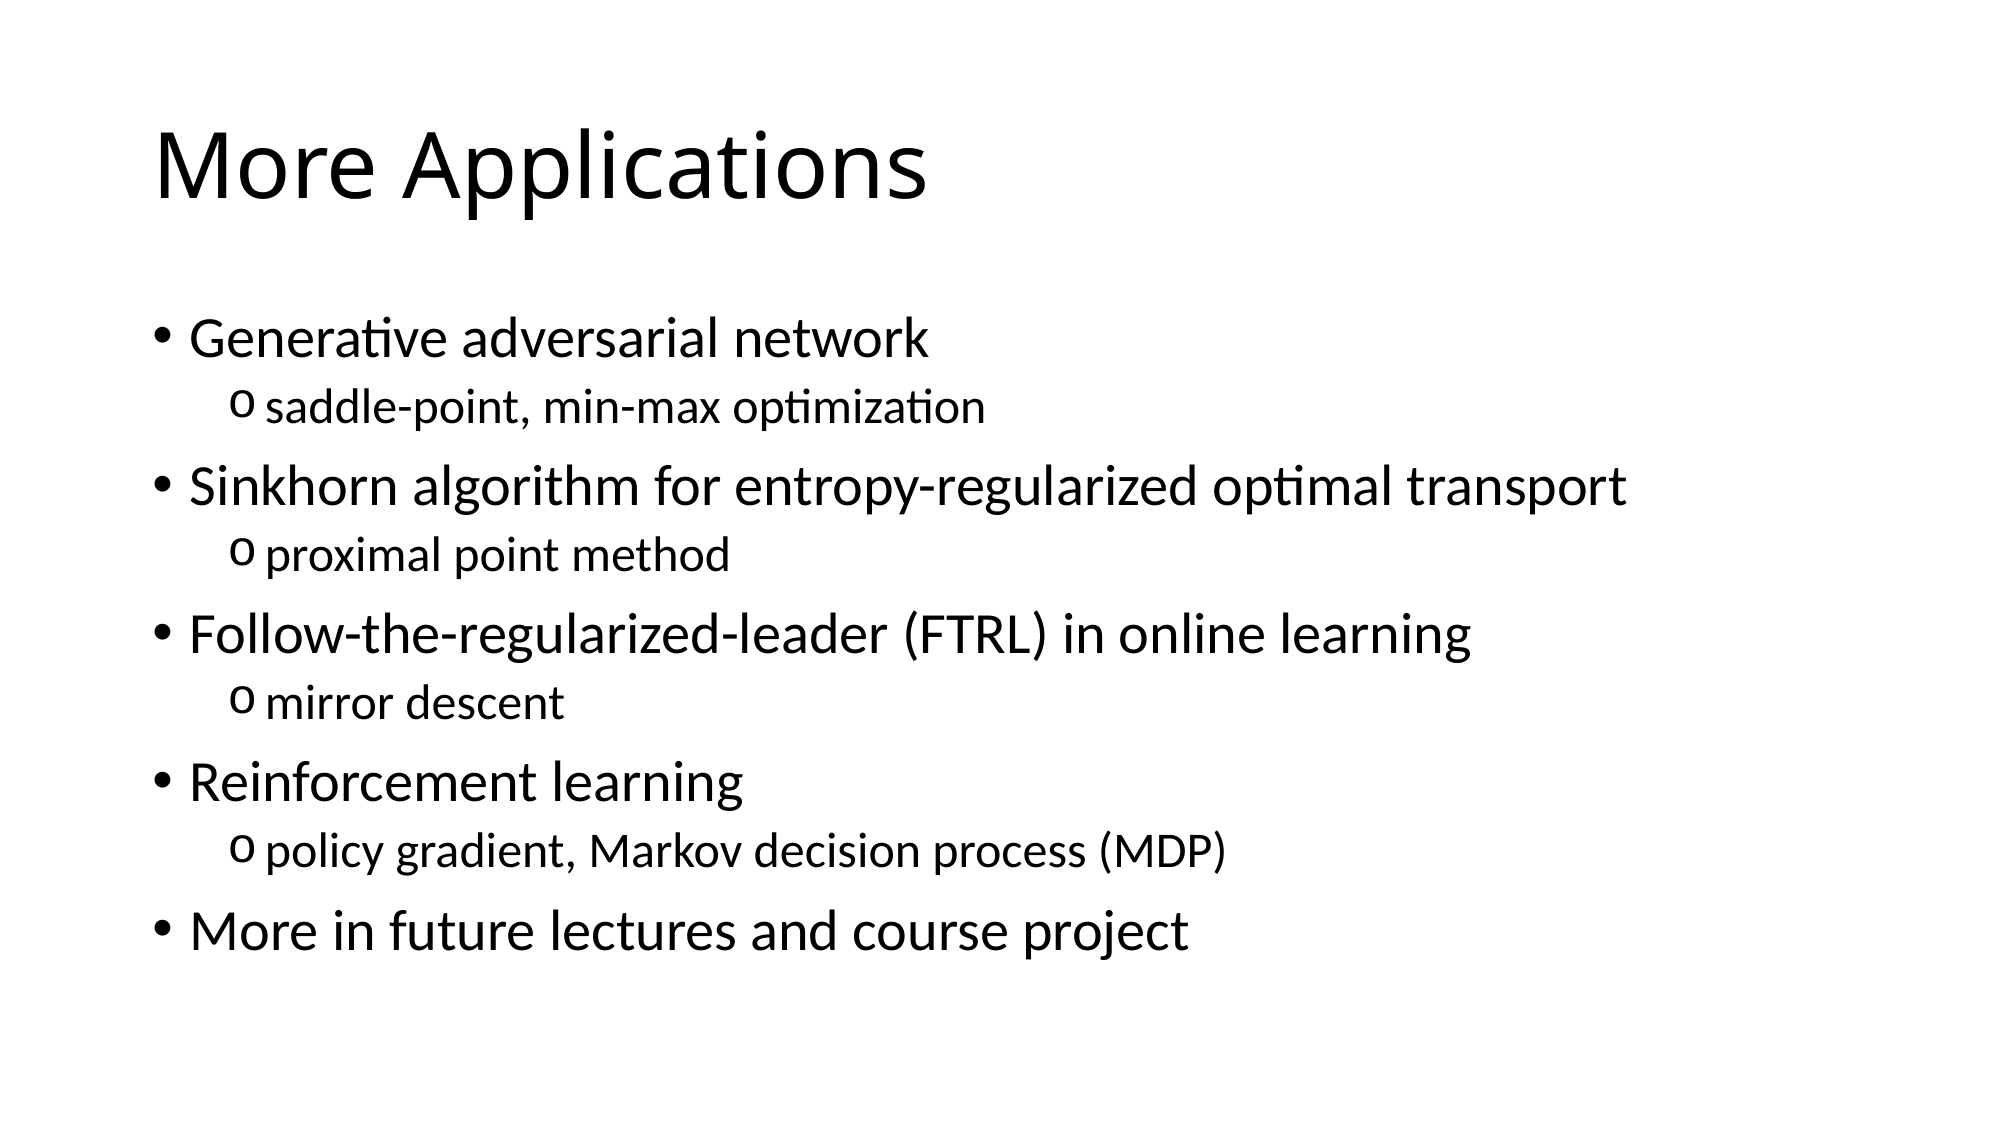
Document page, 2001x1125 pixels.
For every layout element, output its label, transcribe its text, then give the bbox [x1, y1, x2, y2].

list Generative adversarial network saddle-point, min-max optimization Sinkhorn algorithm for entropy-regularized optimal transport proximal point method Follow-the-regularized-leader (FTRL) in online learning mirror descent Reinforcement learning policy gradient, Markov decision process (MDP) More in future lectures and course project [137, 299, 1863, 1014]
title More Applications [137, 59, 1863, 278]
